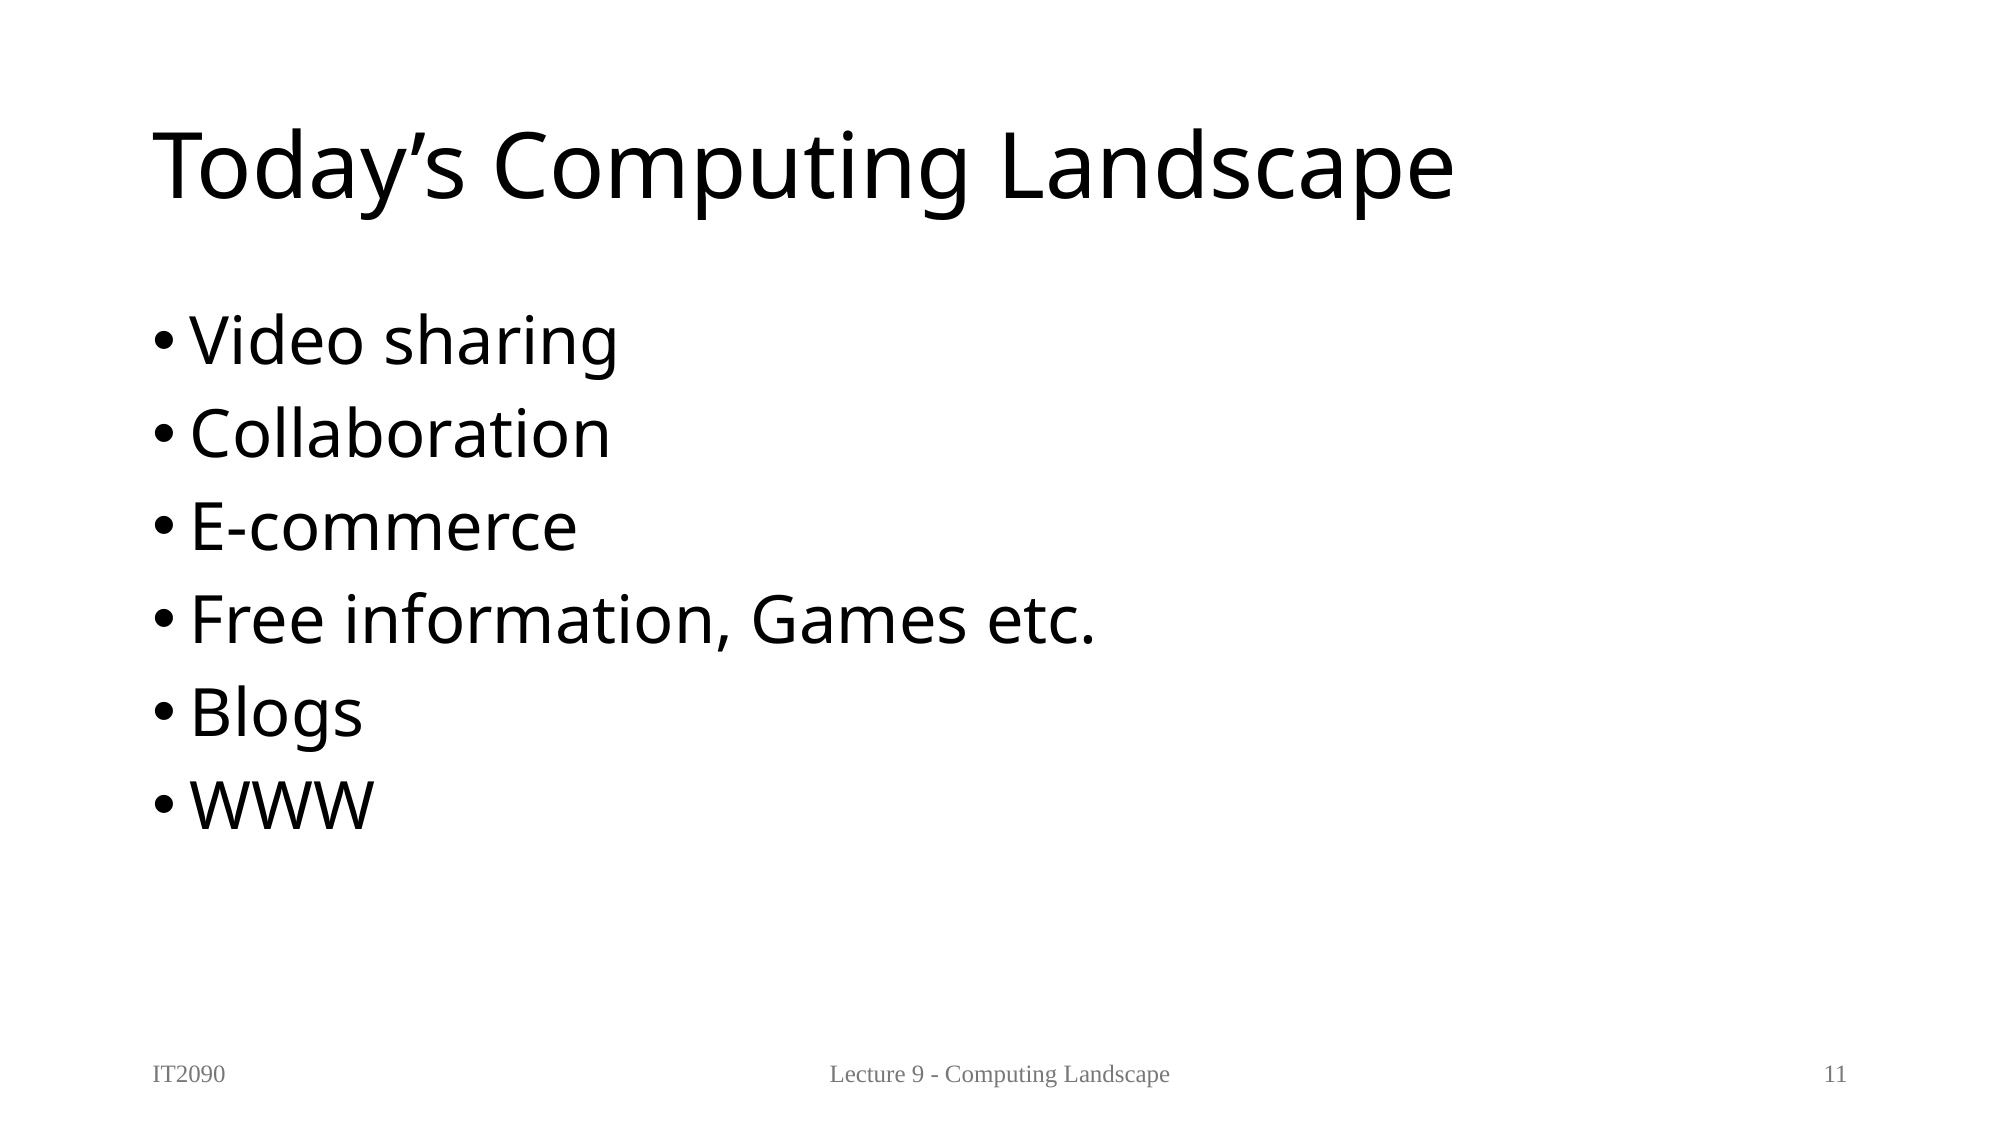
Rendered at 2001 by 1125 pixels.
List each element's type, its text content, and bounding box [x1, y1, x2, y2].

slide_number 11 [1412, 1042, 1863, 1103]
list Video sharing Collaboration E-commerce Free information, Games etc. Blogs WWW [137, 299, 1863, 1014]
slide_number IT2090 [137, 1042, 588, 1103]
title Today’s Computing Landscape [137, 59, 1863, 278]
footer Lecture 9 - Computing Landscape [662, 1042, 1338, 1103]
